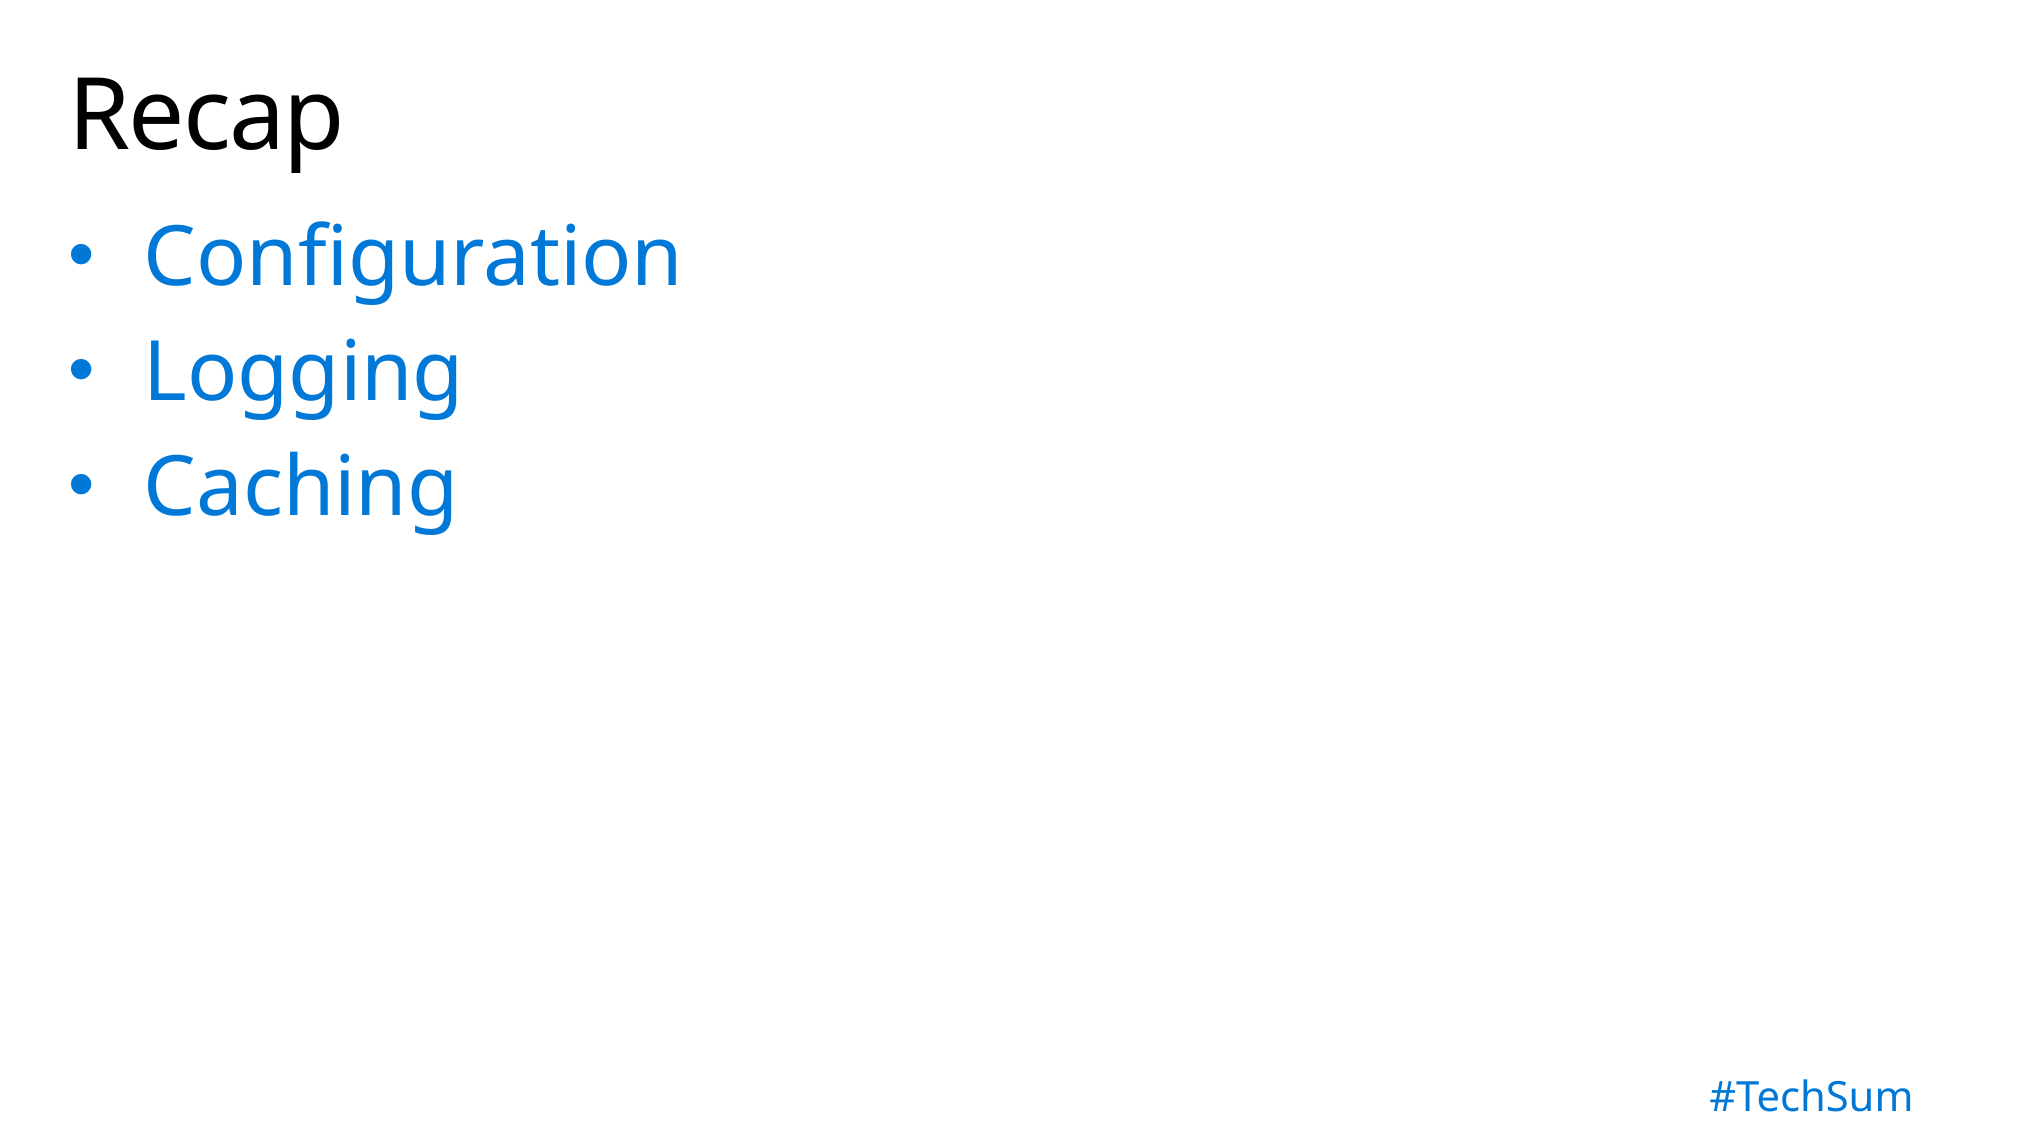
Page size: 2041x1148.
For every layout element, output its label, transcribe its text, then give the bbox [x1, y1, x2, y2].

title Recap [45, 48, 1996, 198]
list Configuration Logging Caching [45, 198, 1996, 553]
